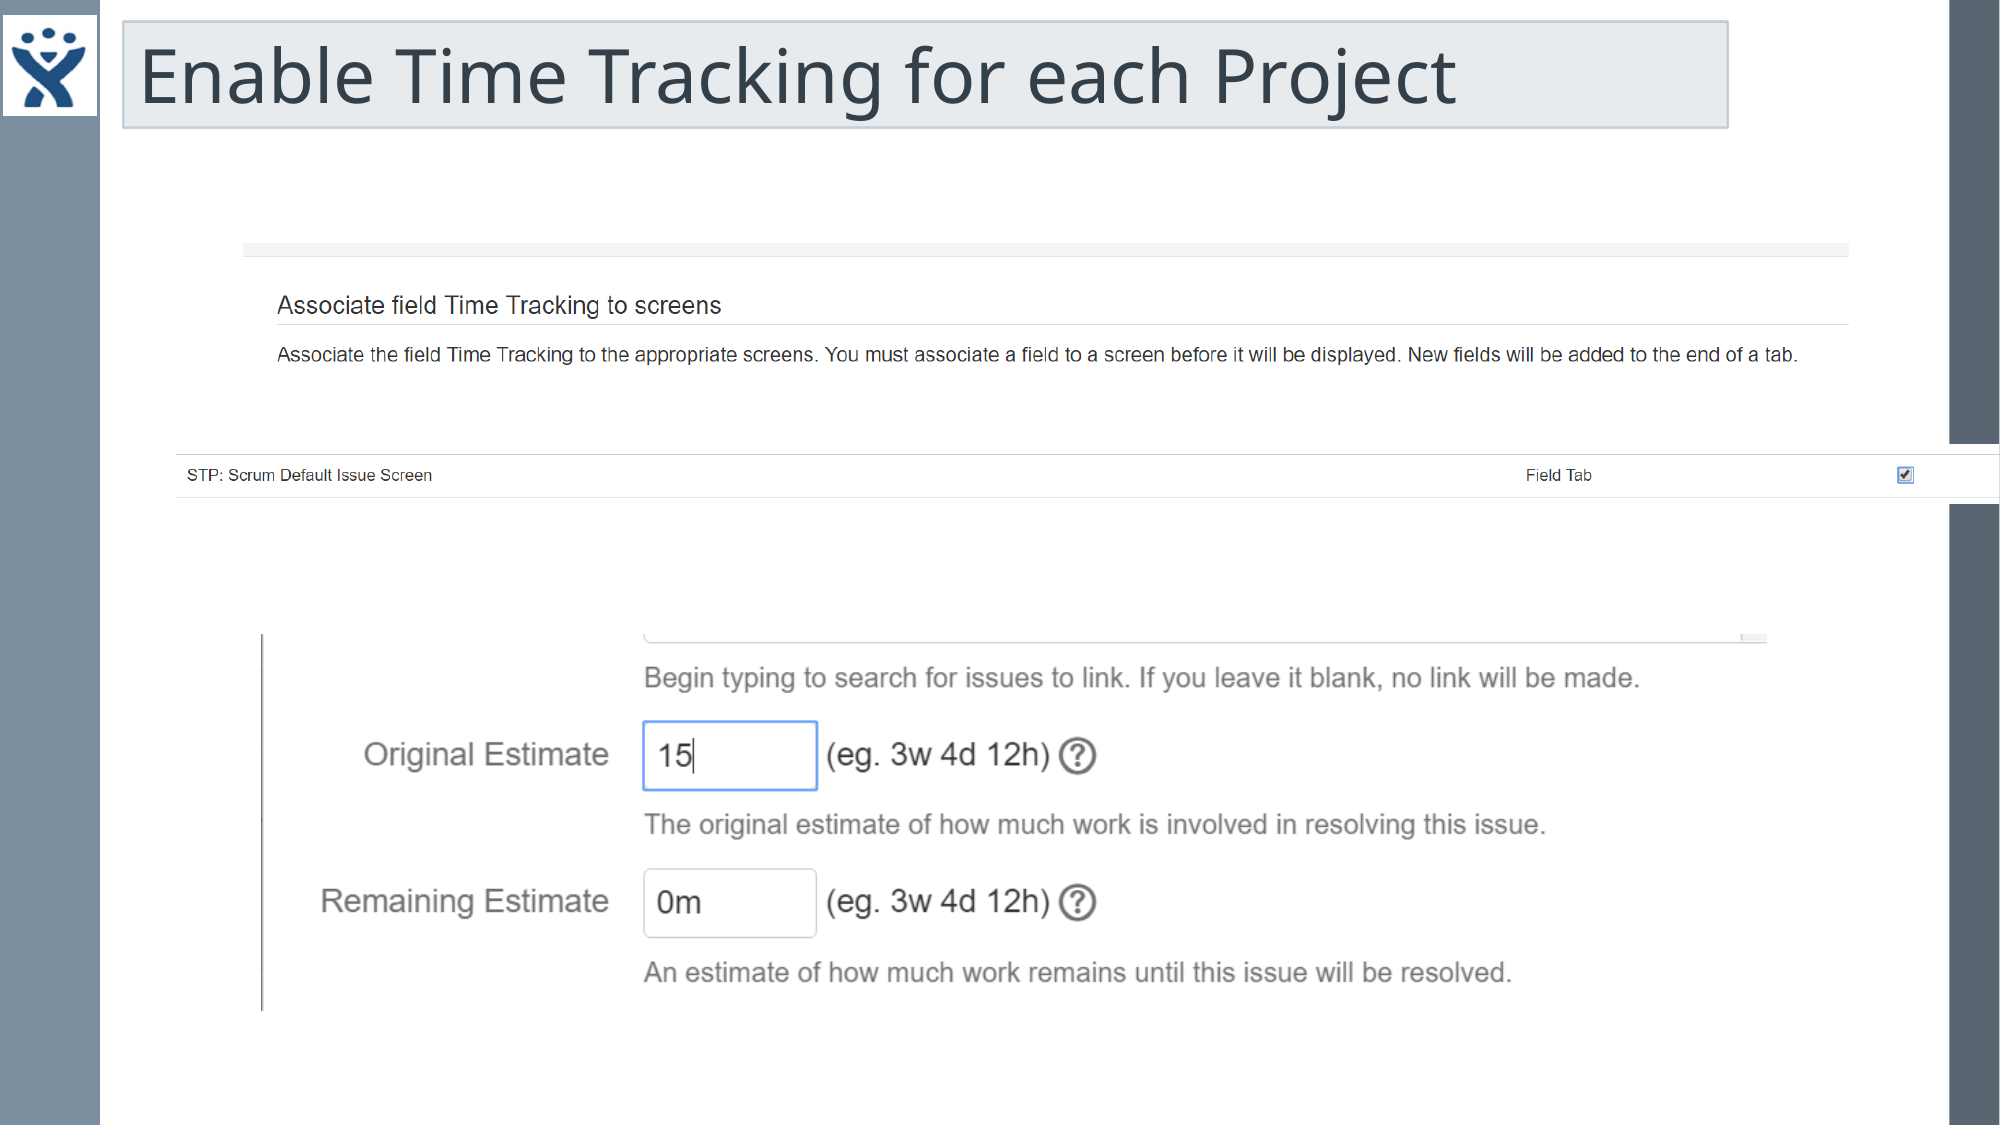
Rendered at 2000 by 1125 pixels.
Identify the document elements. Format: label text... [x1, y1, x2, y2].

title Enable Time Tracking for each Project [122, 20, 1729, 129]
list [243, 243, 1849, 401]
picture [176, 444, 2000, 504]
picture [3, 15, 97, 116]
picture [261, 634, 1767, 1011]
